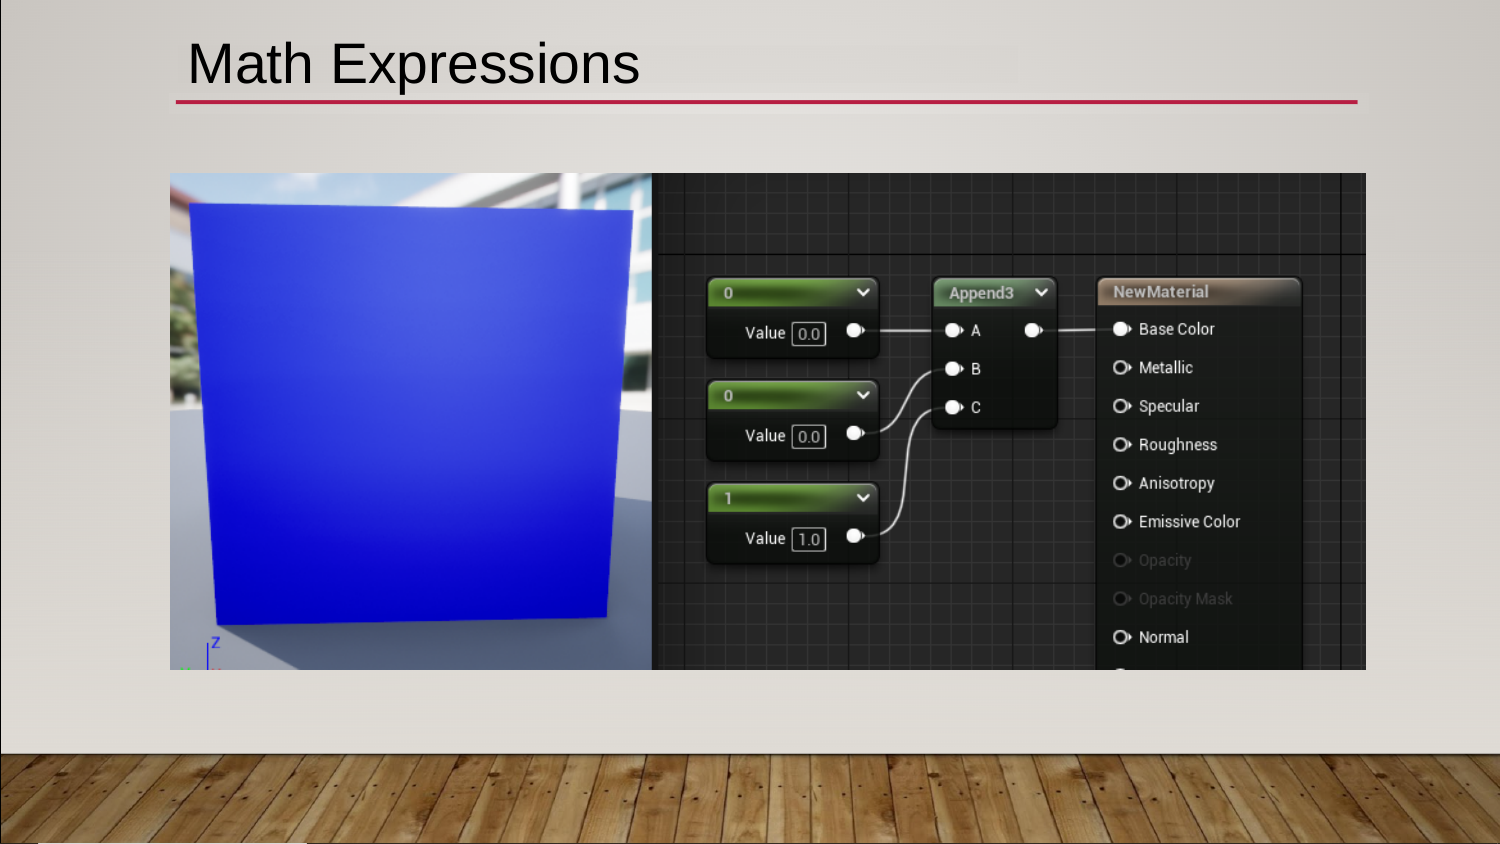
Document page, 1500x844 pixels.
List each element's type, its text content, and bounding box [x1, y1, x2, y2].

picture [0, 0, 1500, 844]
title Math Expressions [172, 17, 1363, 112]
